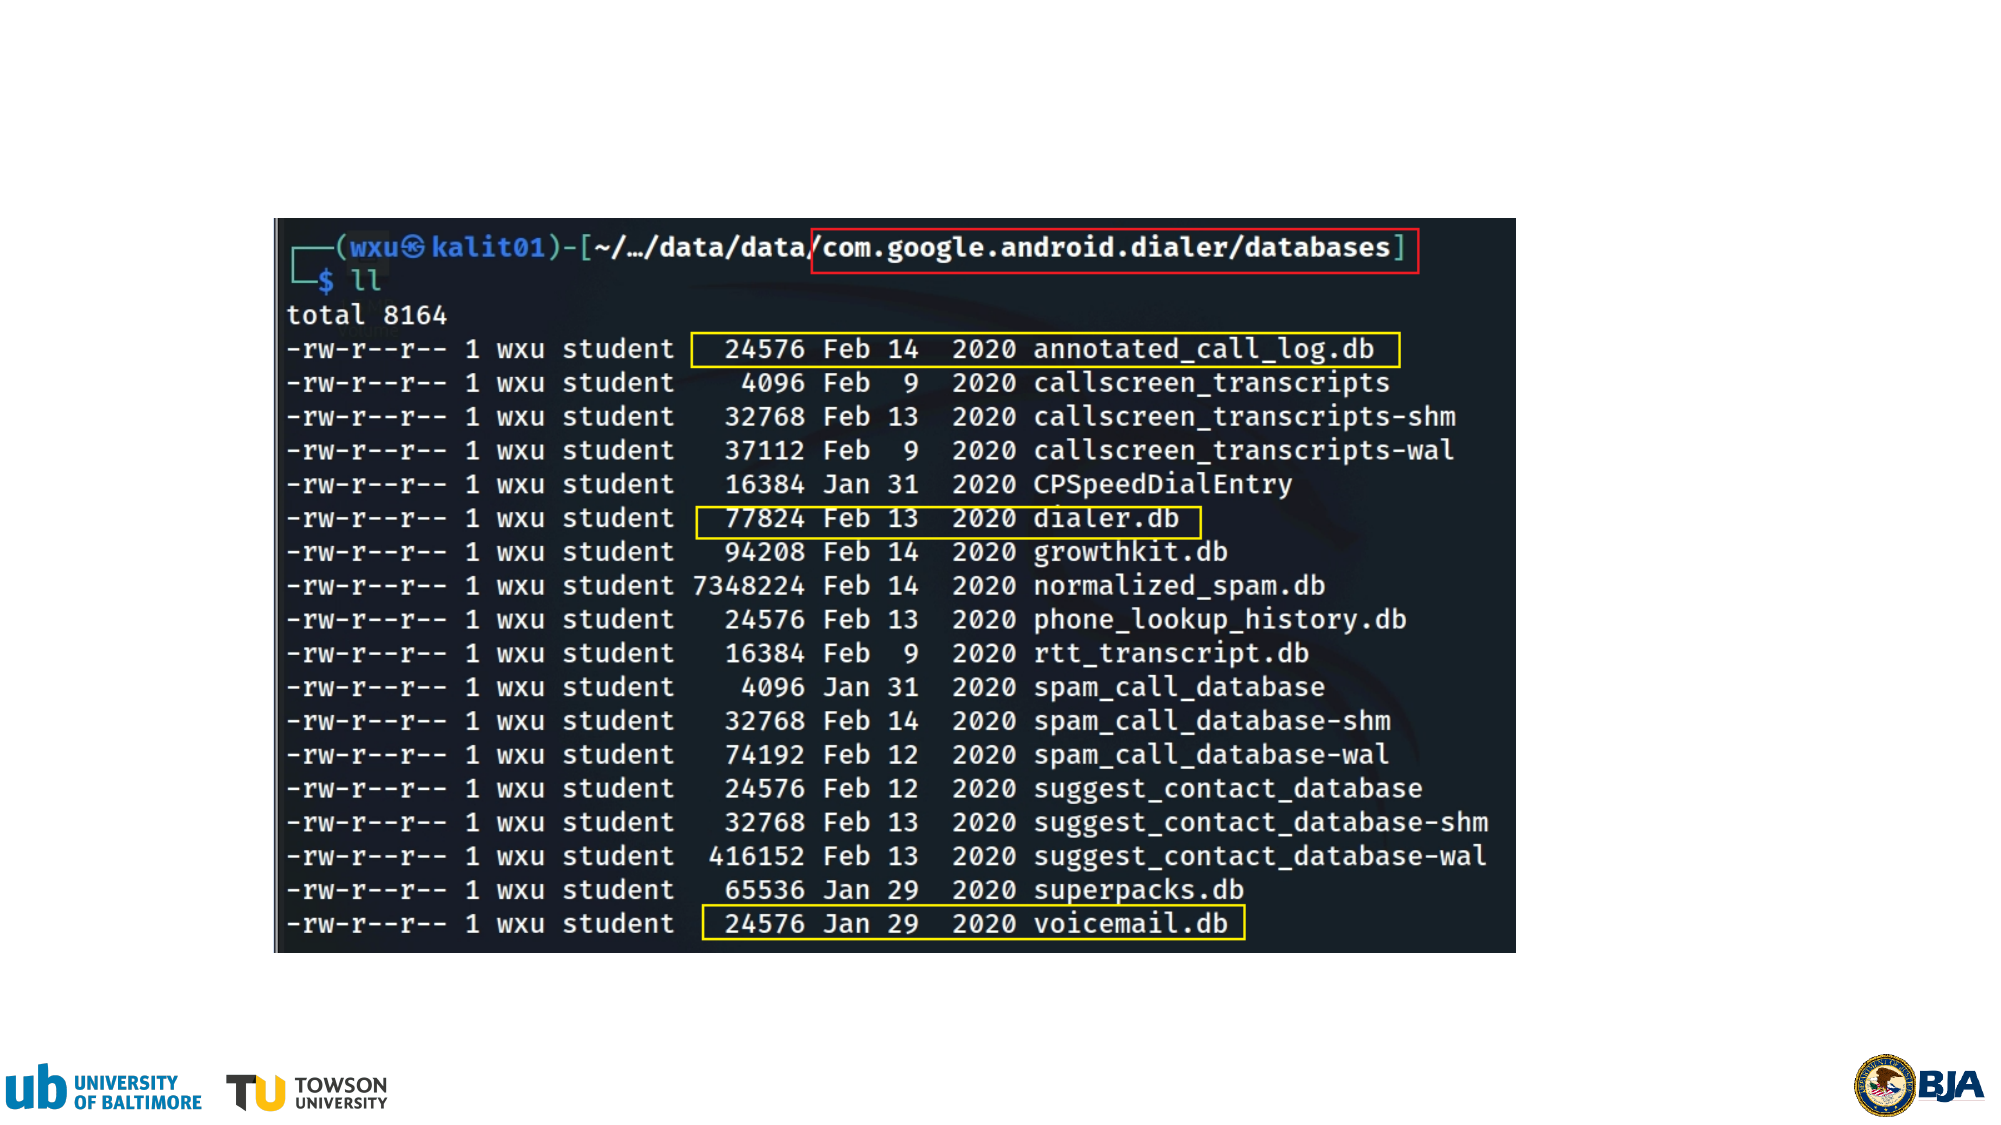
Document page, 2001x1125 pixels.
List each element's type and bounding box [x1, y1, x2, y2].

picture [273, 218, 1516, 953]
picture [1854, 1054, 1986, 1117]
picture [0, 1031, 407, 1125]
